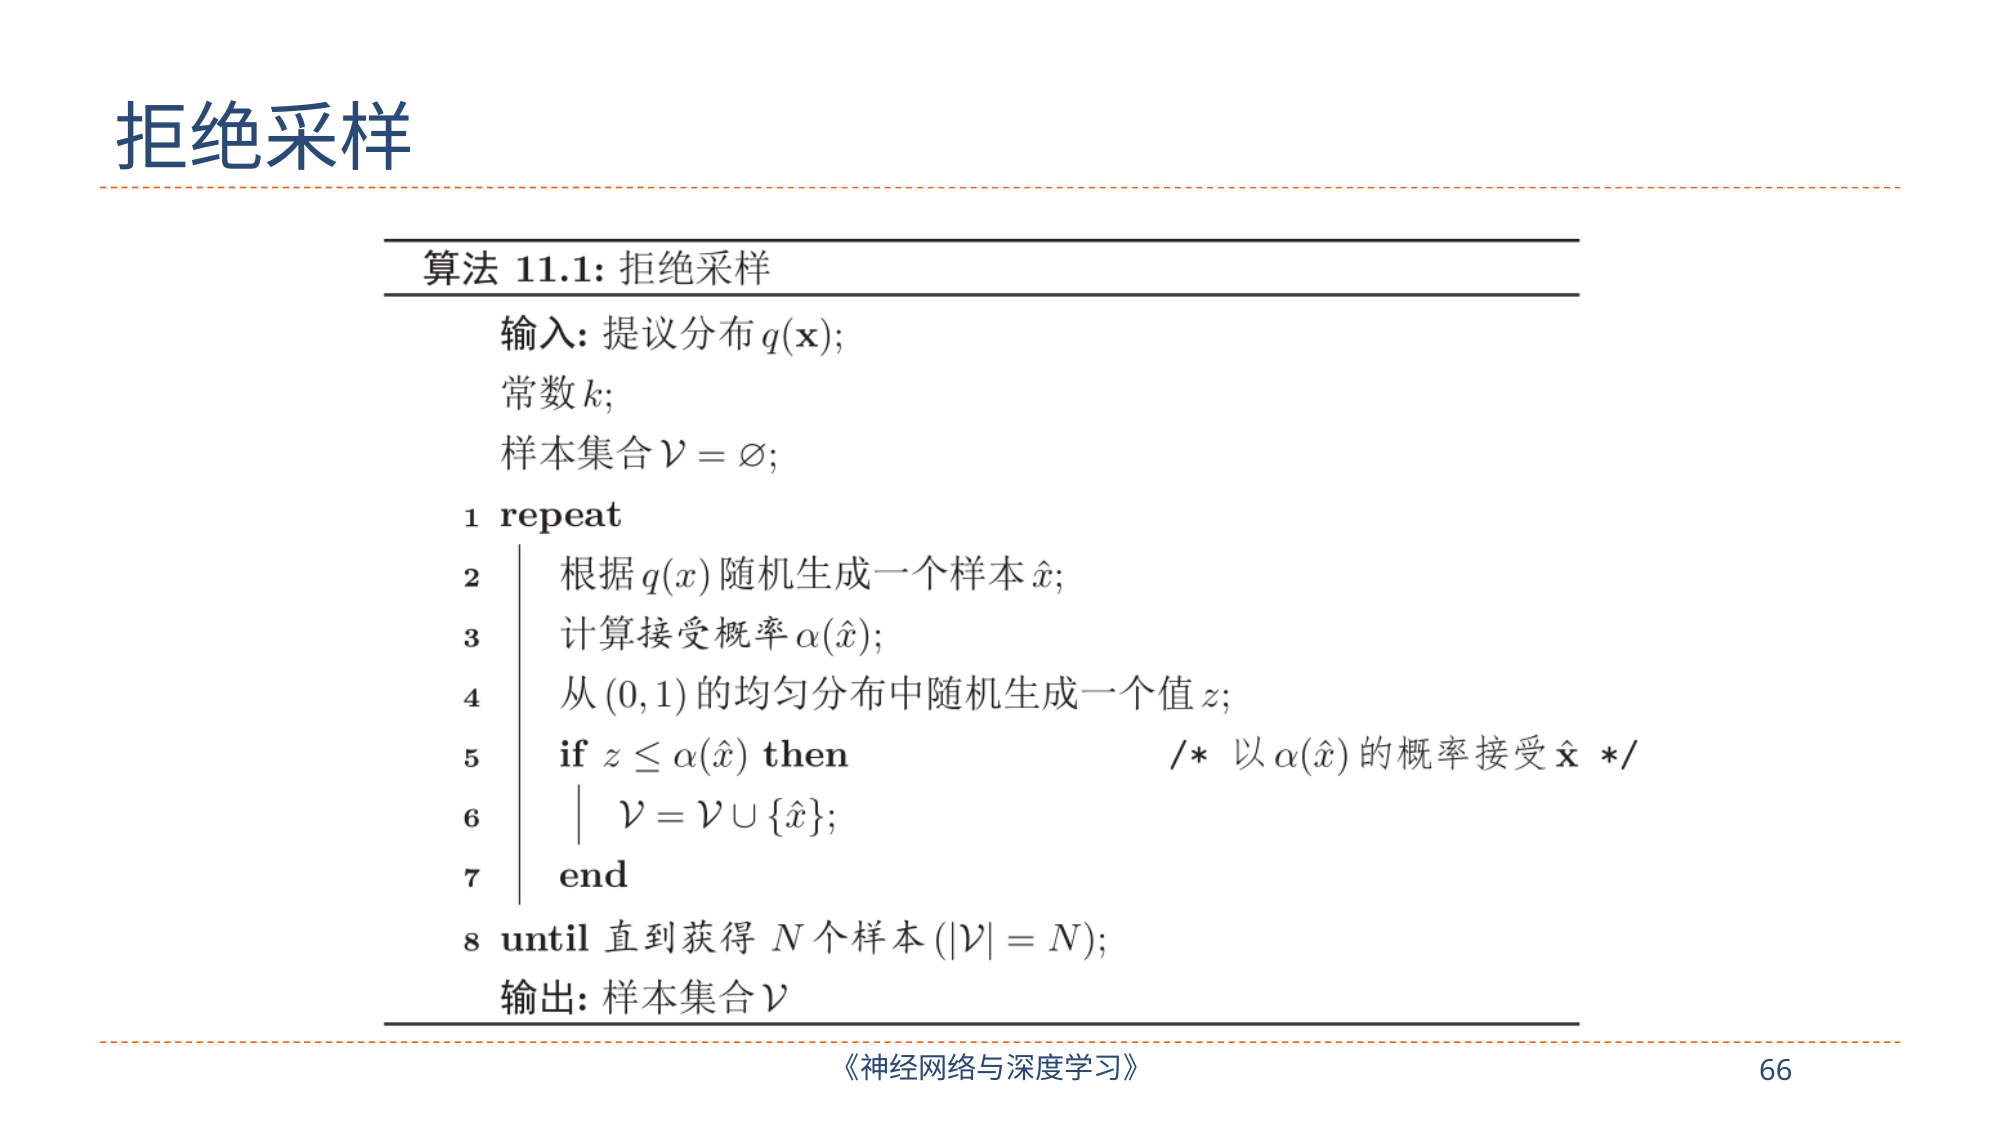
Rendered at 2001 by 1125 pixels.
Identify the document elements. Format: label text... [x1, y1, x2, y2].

picture [362, 212, 1649, 1040]
title 拒绝采样 [99, 24, 1900, 188]
